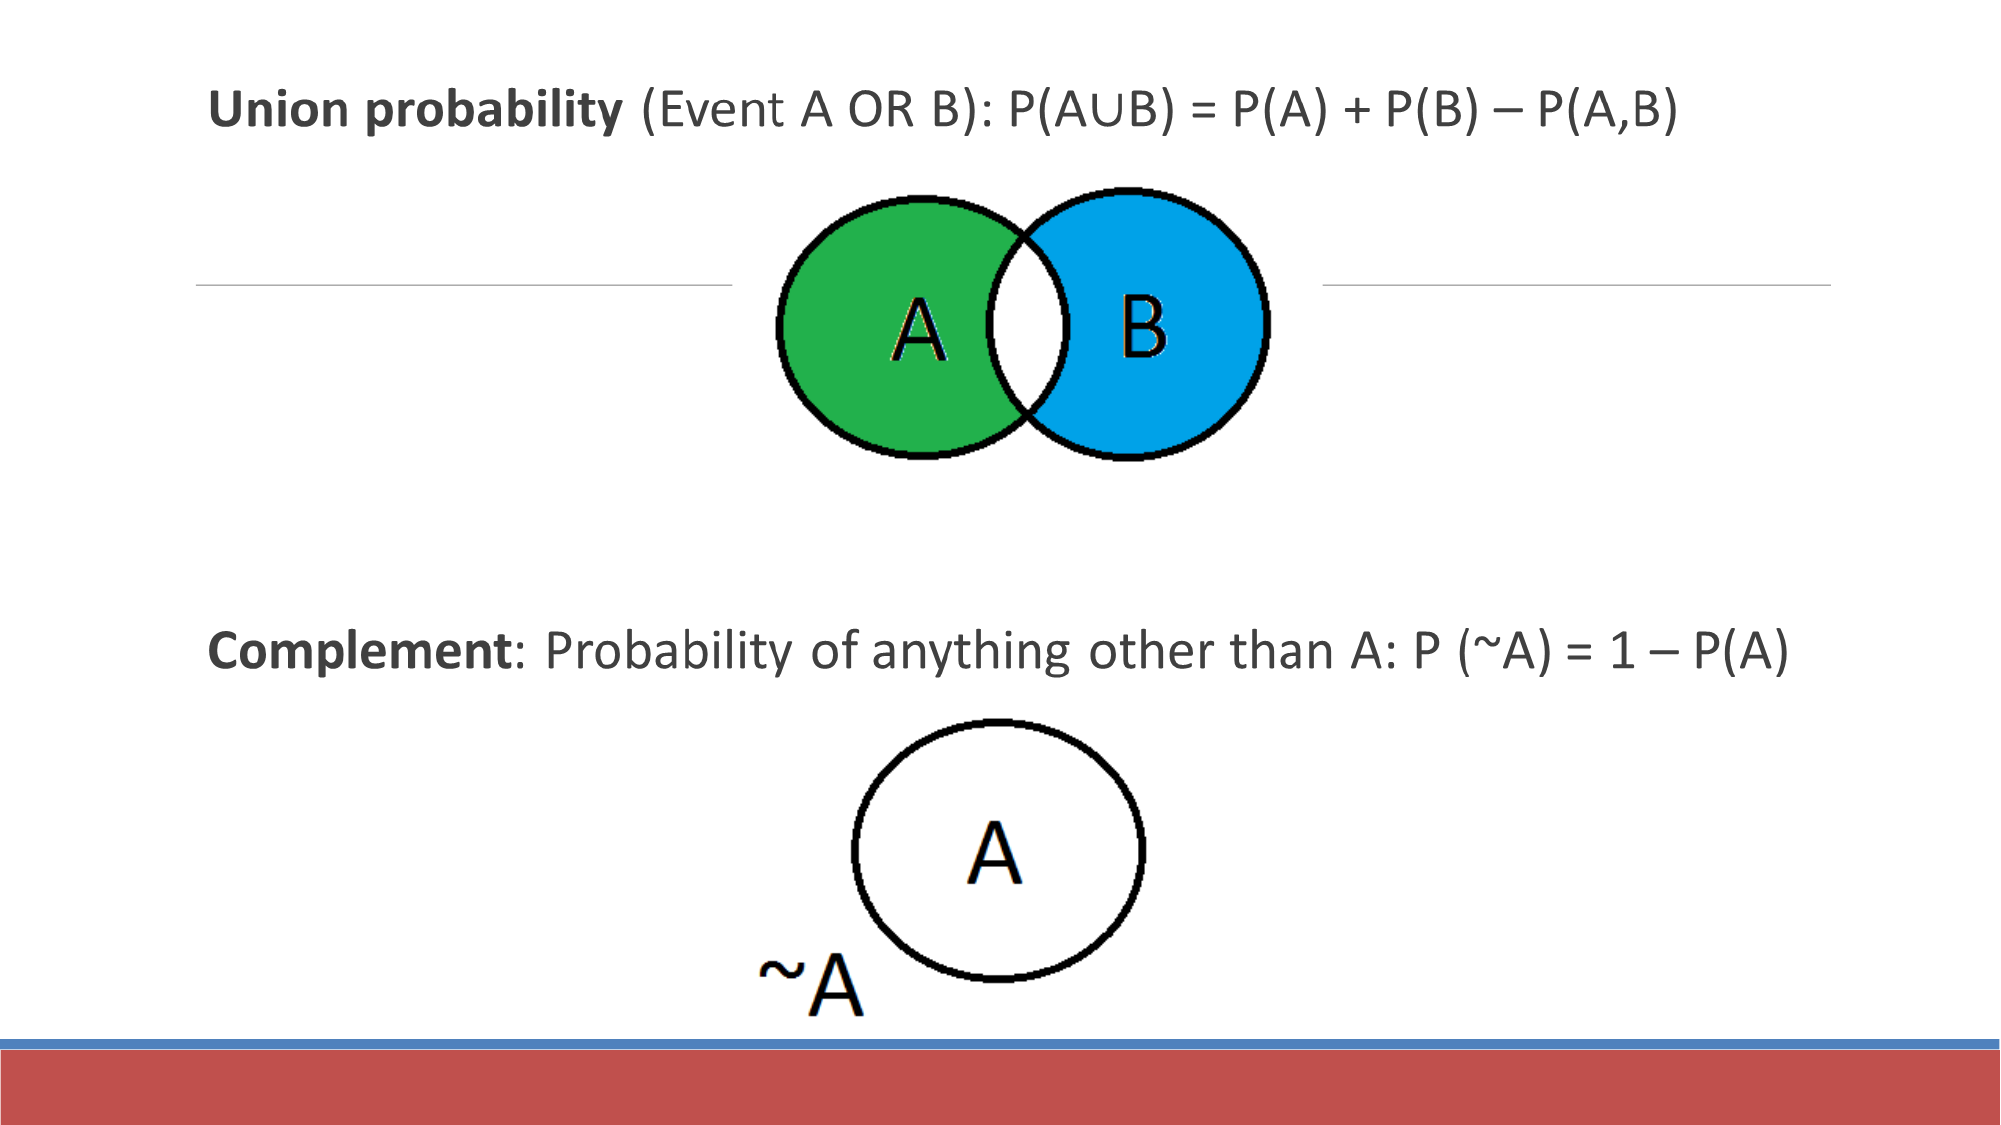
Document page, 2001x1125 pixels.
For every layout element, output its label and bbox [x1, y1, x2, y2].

text_box [171, 55, 1897, 770]
picture [732, 136, 1323, 487]
picture [732, 700, 1170, 1029]
